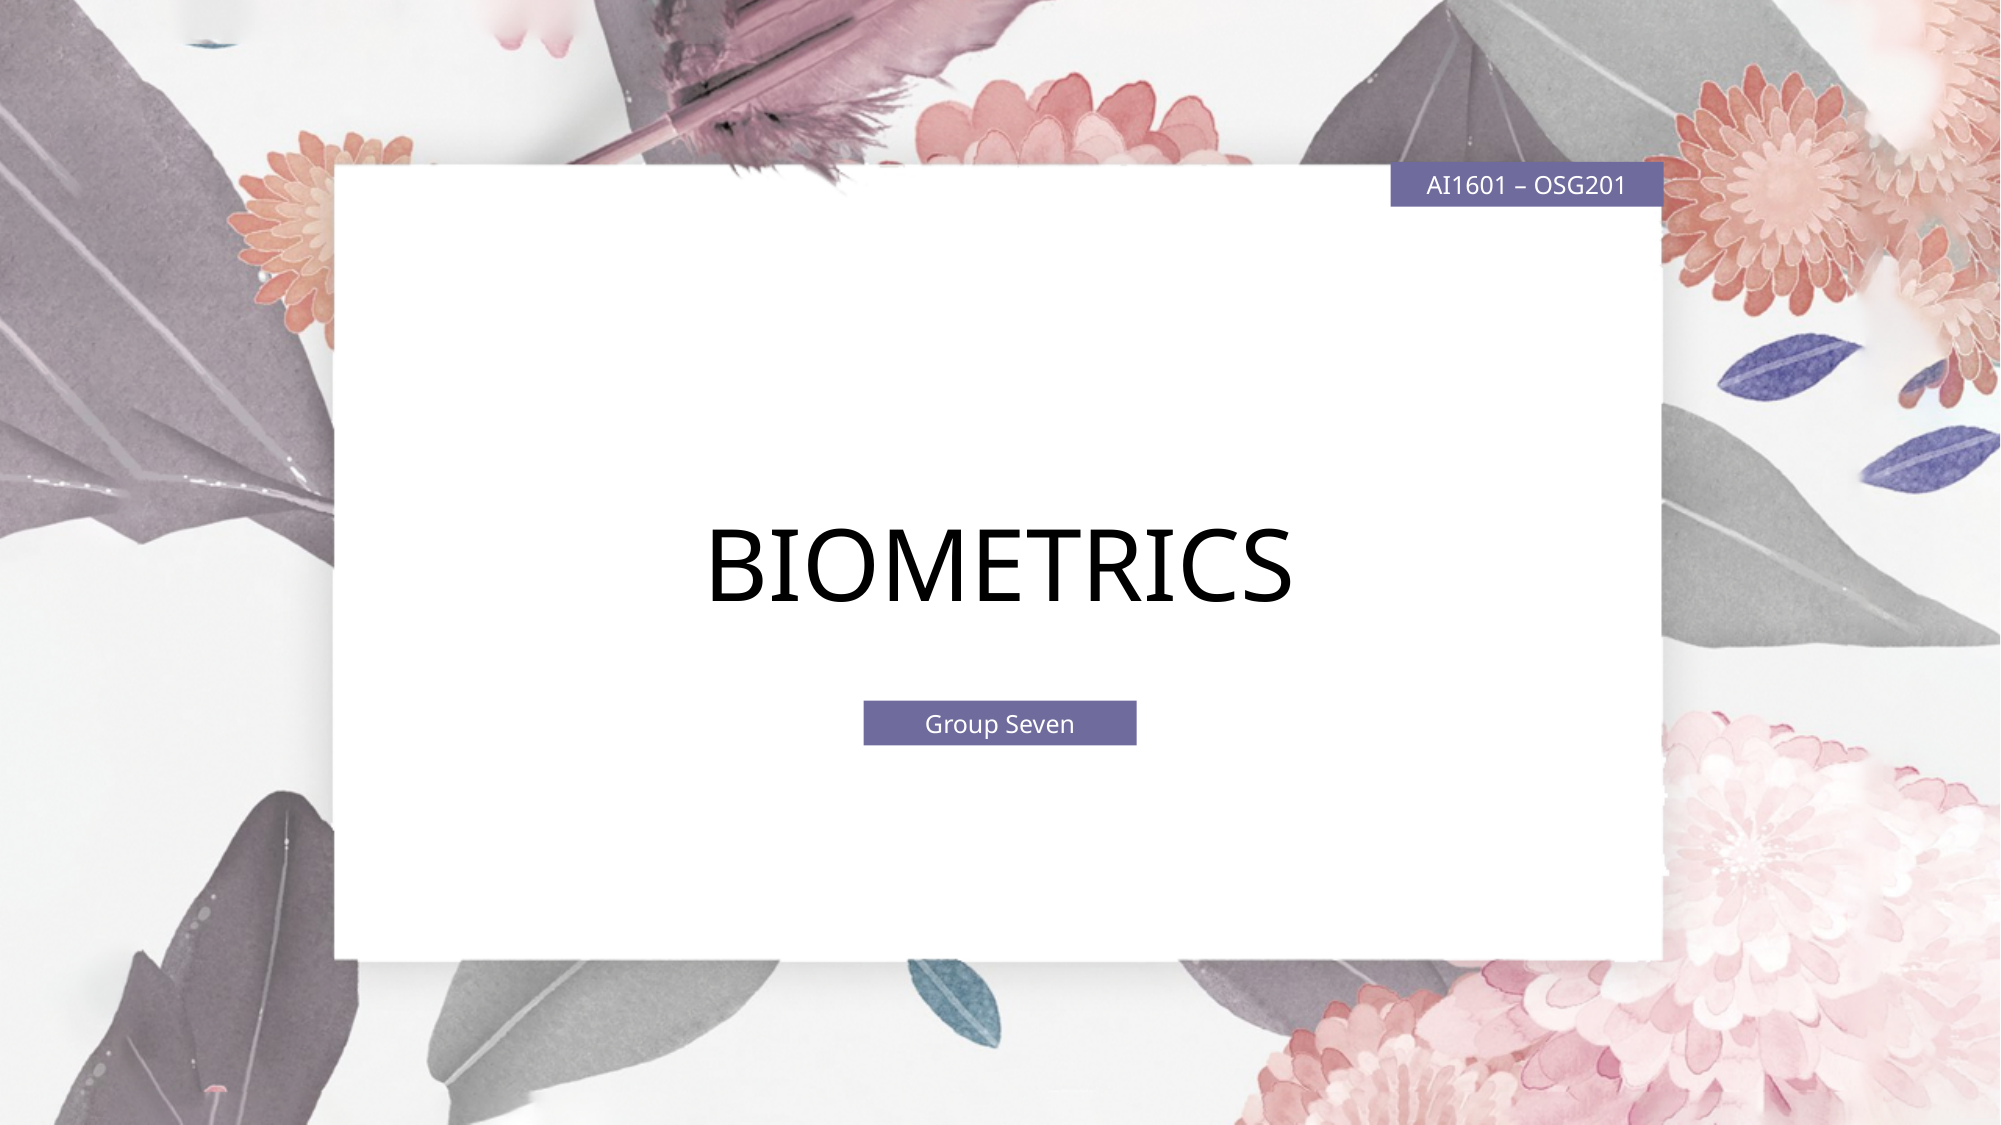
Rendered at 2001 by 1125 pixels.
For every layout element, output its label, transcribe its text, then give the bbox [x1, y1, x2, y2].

picture [0, 0, 2001, 1125]
text_box AI1601 – OSG201 [1390, 161, 1665, 208]
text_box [336, 494, 1664, 746]
